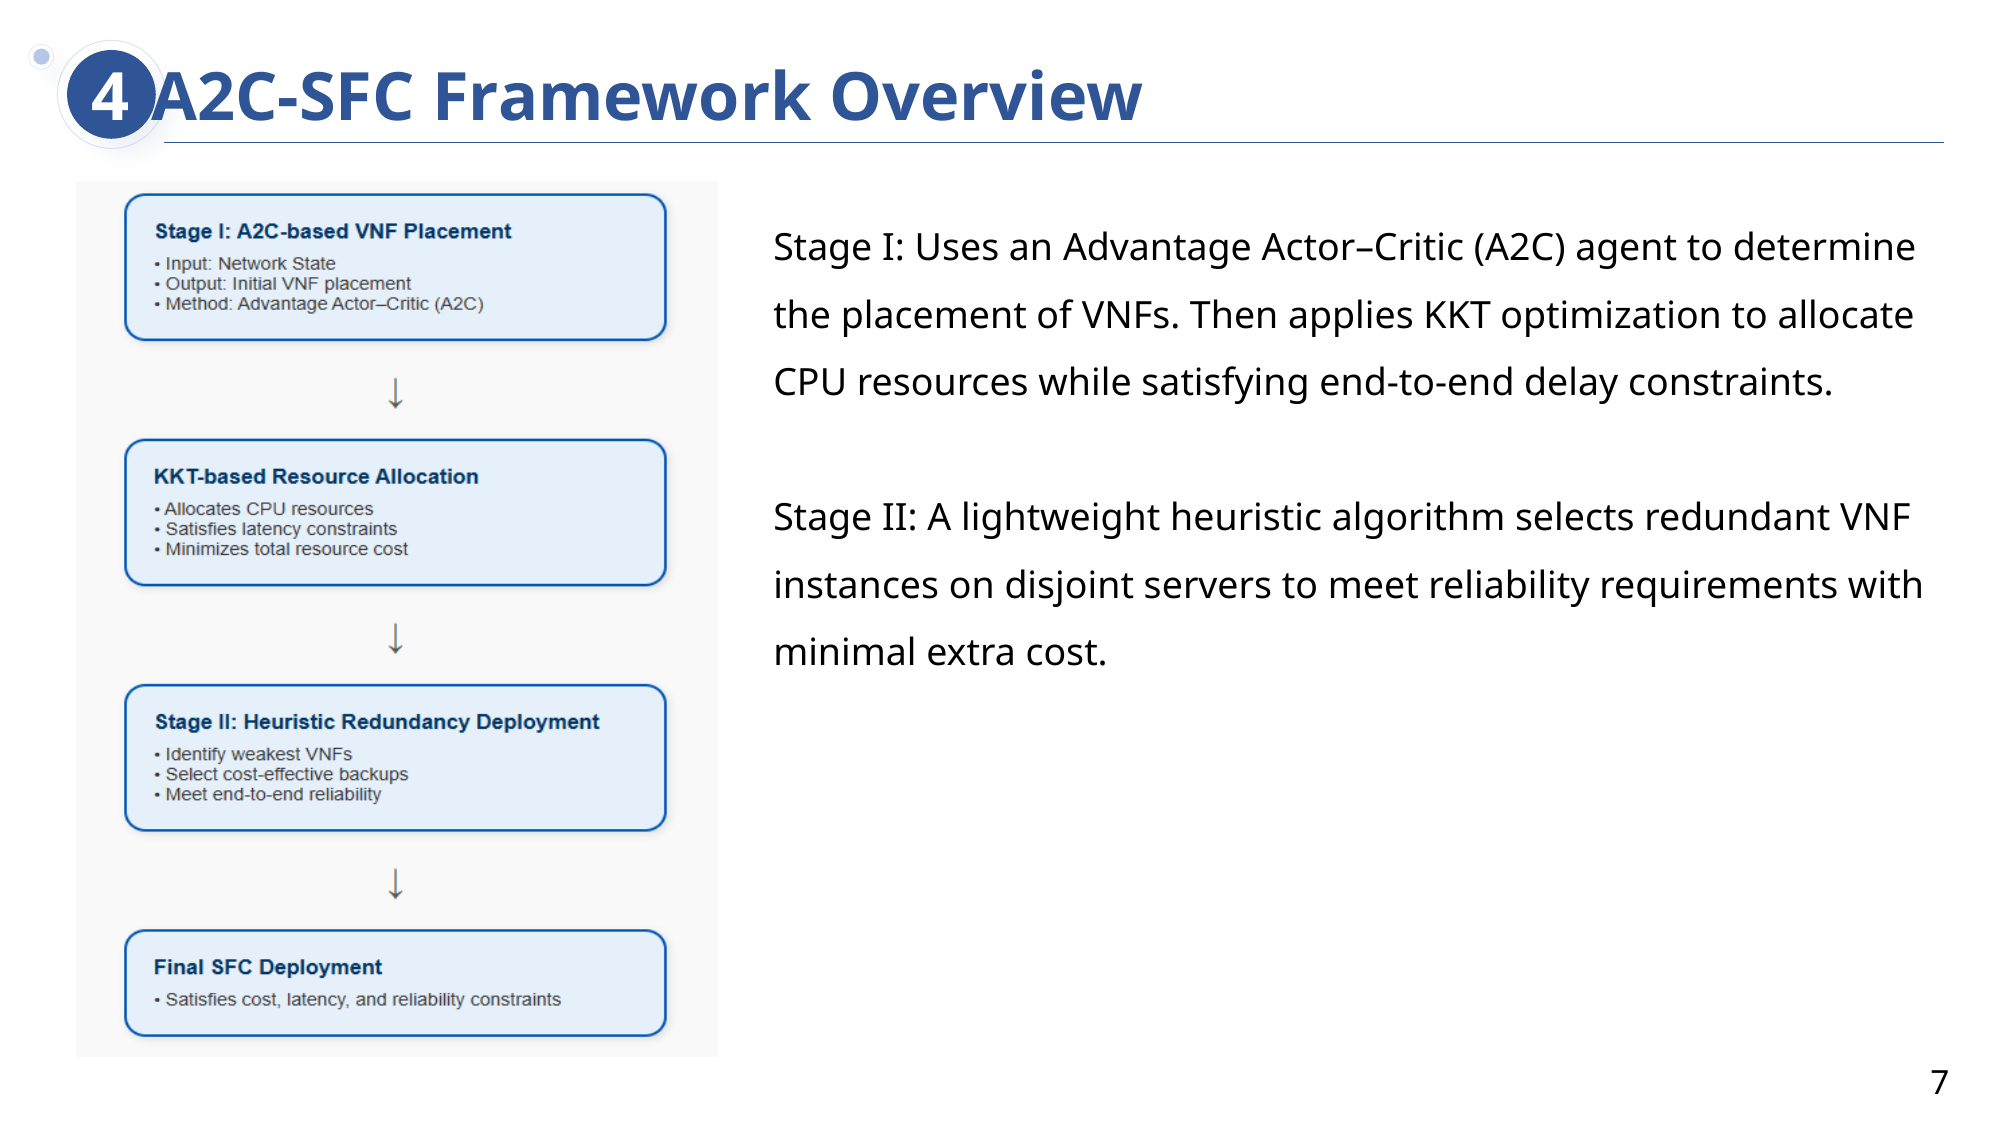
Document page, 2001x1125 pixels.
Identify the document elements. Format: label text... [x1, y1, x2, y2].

text_box Stage I: Uses an Advantage Actor–Critic (A2C) agent to determine the placement of VNFs. Then applies KKT optimization to allocate CPU resources while satisfying end-to-end delay constraints. Stage II: A lightweight heuristic algorithm selects redundant VNF instances on disjoint servers to meet reliability requirements with minimal extra cost. [758, 193, 1949, 572]
text_box 4 [76, 46, 136, 141]
text_box A2C-SFC Framework Overview [136, 46, 1159, 141]
picture [76, 181, 718, 1057]
text_box [135, 95, 803, 156]
